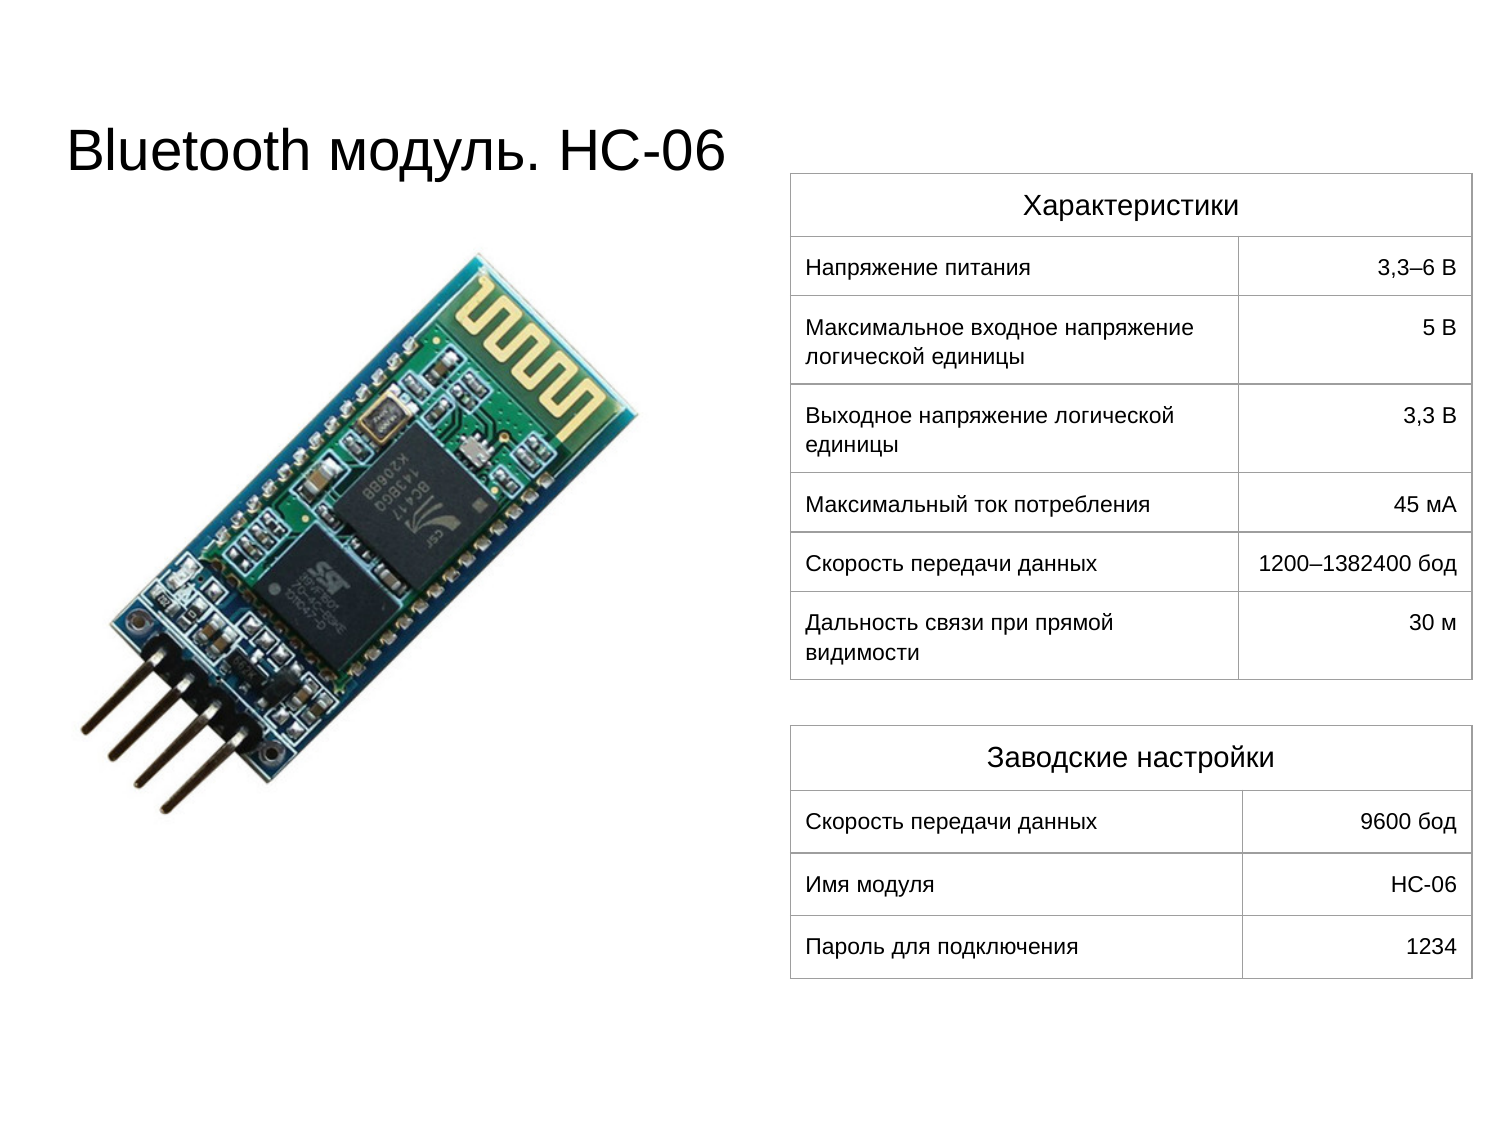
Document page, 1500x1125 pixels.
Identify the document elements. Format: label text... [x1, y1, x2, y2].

table_cell 1234 [1243, 916, 1471, 978]
table_cell 3,3–6 В [1239, 237, 1471, 295]
table_cell Скорость передачи данных [791, 791, 1242, 852]
table_cell 1200–1382400 бод [1239, 533, 1471, 591]
table_cell Пароль для подключения [791, 916, 1242, 978]
picture [50, 226, 669, 845]
table_cell 45 мА [1239, 473, 1471, 531]
table_cell 30 м [1239, 592, 1471, 679]
table_cell Напряжение питания [791, 237, 1238, 295]
table_cell Максимальное входное напряжение логической единицы [791, 296, 1238, 383]
table_cell HС-06 [1243, 854, 1471, 915]
table_cell 5 В [1239, 296, 1471, 383]
table_cell 9600 бод [1243, 791, 1471, 852]
title Bluetooth модуль. HC-06 [51, 97, 1449, 223]
table_cell Максимальный ток потребления [791, 473, 1238, 531]
table_header Характеристики [791, 174, 1471, 236]
table_cell Выходное напряжение логической единицы [791, 385, 1238, 472]
table_cell Имя модуля [791, 854, 1242, 915]
table_header Заводские настройки [791, 726, 1471, 790]
table_cell Дальность связи при прямой видимости [791, 592, 1238, 679]
table_cell 3,3 В [1239, 385, 1471, 472]
table_cell Скорость передачи данных [791, 533, 1238, 591]
